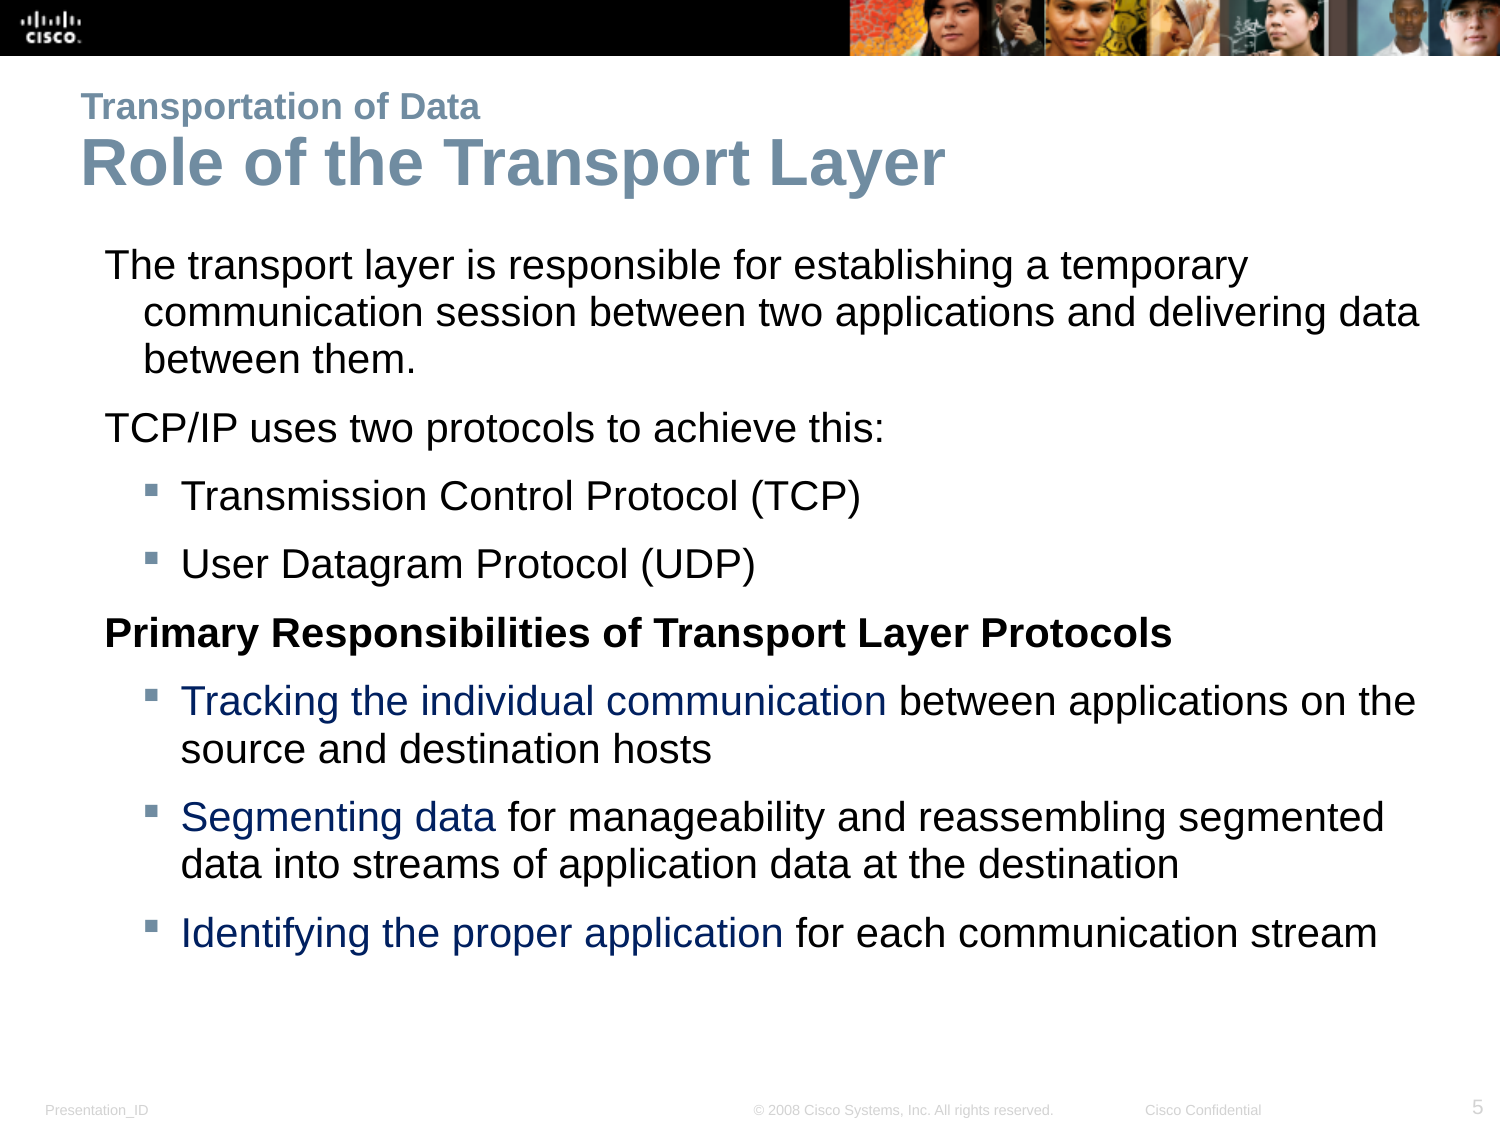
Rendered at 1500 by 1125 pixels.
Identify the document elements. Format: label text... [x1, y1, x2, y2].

title Transportation of Data Role of the Transport Layer [66, 68, 1404, 207]
picture [0, 0, 1500, 56]
list The transport layer is responsible for establishing a temporary communication session between two applications and delivering data between them. TCP/IP uses two protocols to achieve this: Transmission Control Protocol (TCP) User Datagram Protocol (UDP) Primary Responsibilities of Transport Layer Protocols Tracking the individual communication between applications on the source and destination hosts Segmenting data for manageability and reassembling segmented data into streams of application data at the destination Identifying the proper application for each communication stream [90, 234, 1440, 1080]
